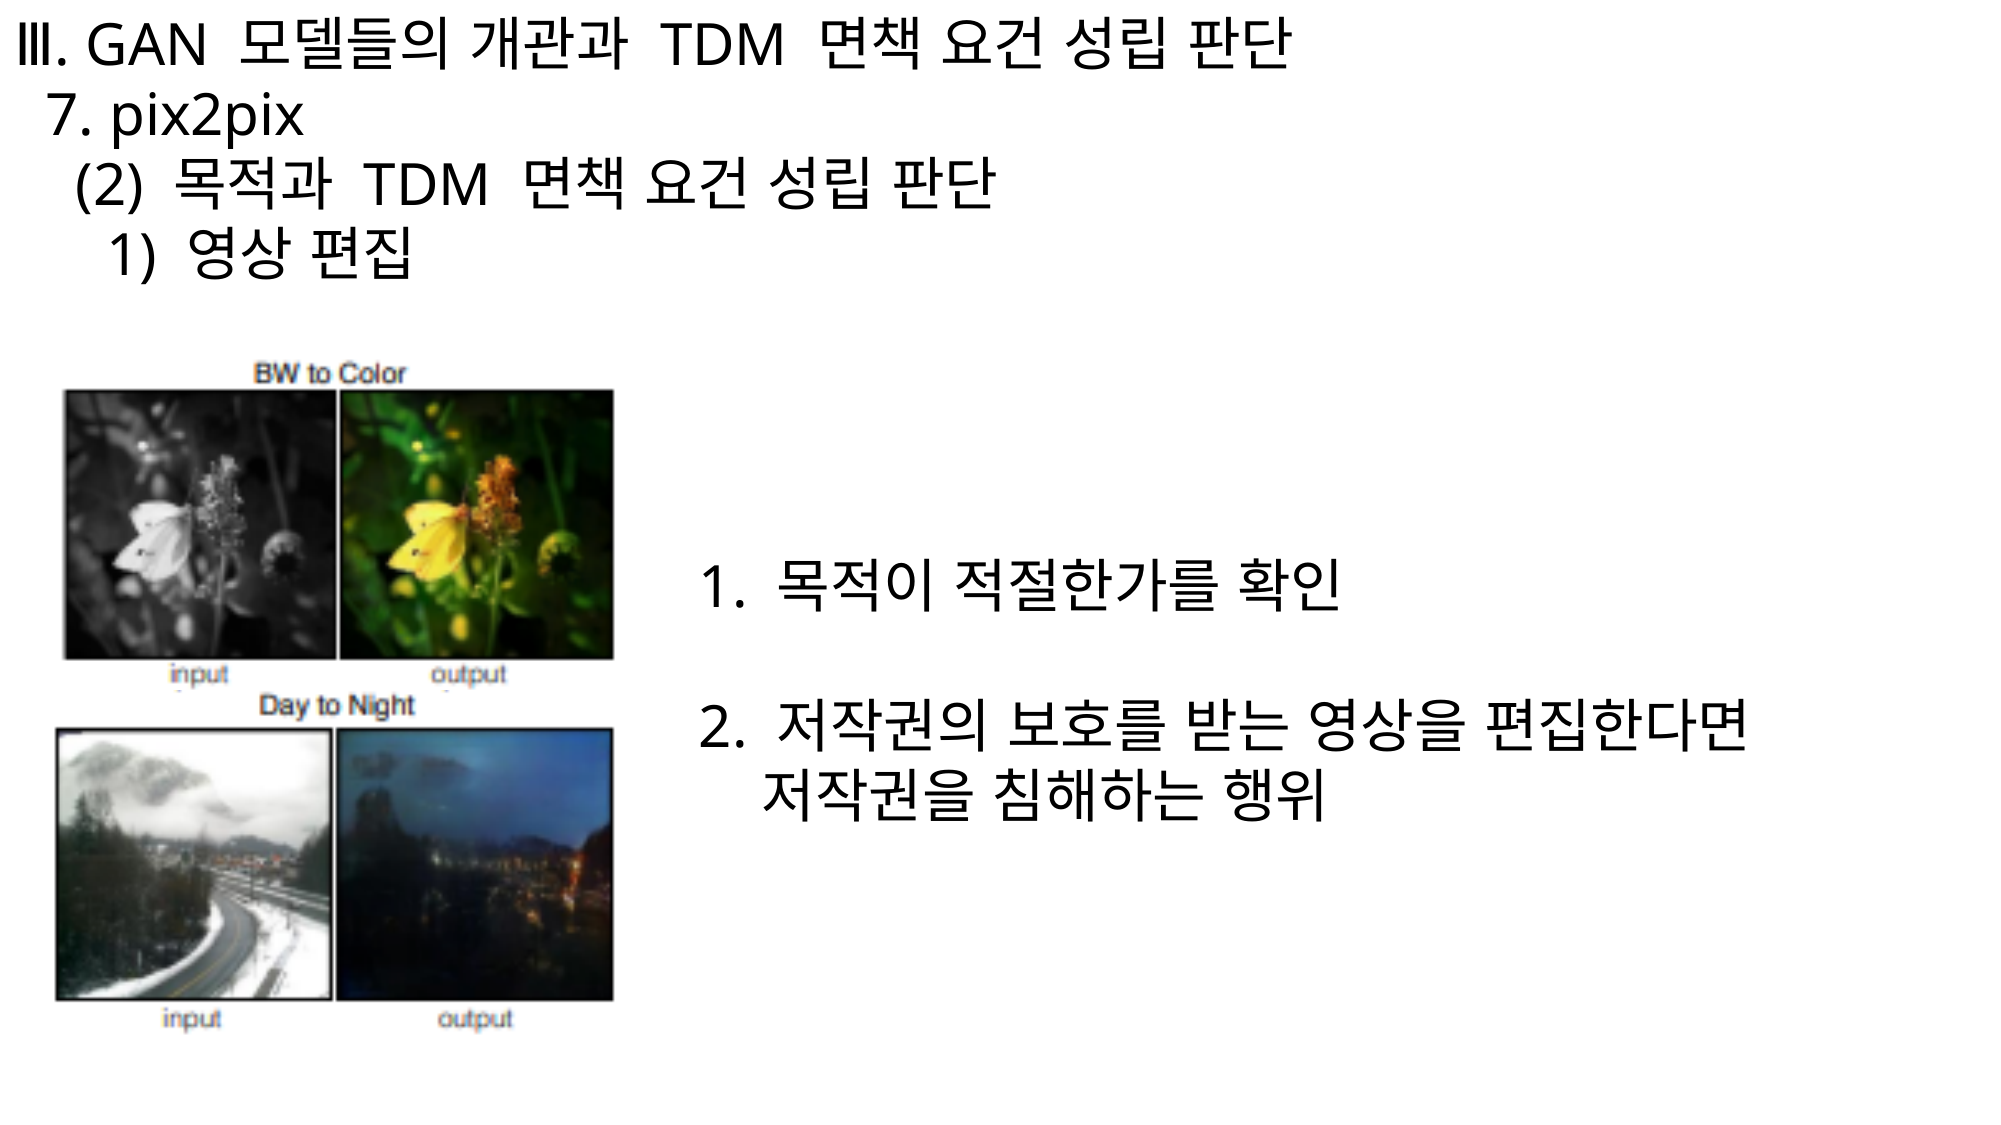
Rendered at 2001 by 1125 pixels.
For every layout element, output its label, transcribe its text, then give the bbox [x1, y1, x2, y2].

text_box Ⅲ. GAN 모델들의 개관과 TDM 면책 요건 성립 판단 7. pix2pix (2) 목적과 TDM 면책 요건 성립 판단 1) 영상 편집 [0, 0, 2000, 295]
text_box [50, 355, 625, 1038]
text_box 1. 목적이 적절한가를 확인 2. 저작권의 보호를 받는 영상을 편집한다면 저작권을 침해하는 행위 [684, 541, 1950, 837]
